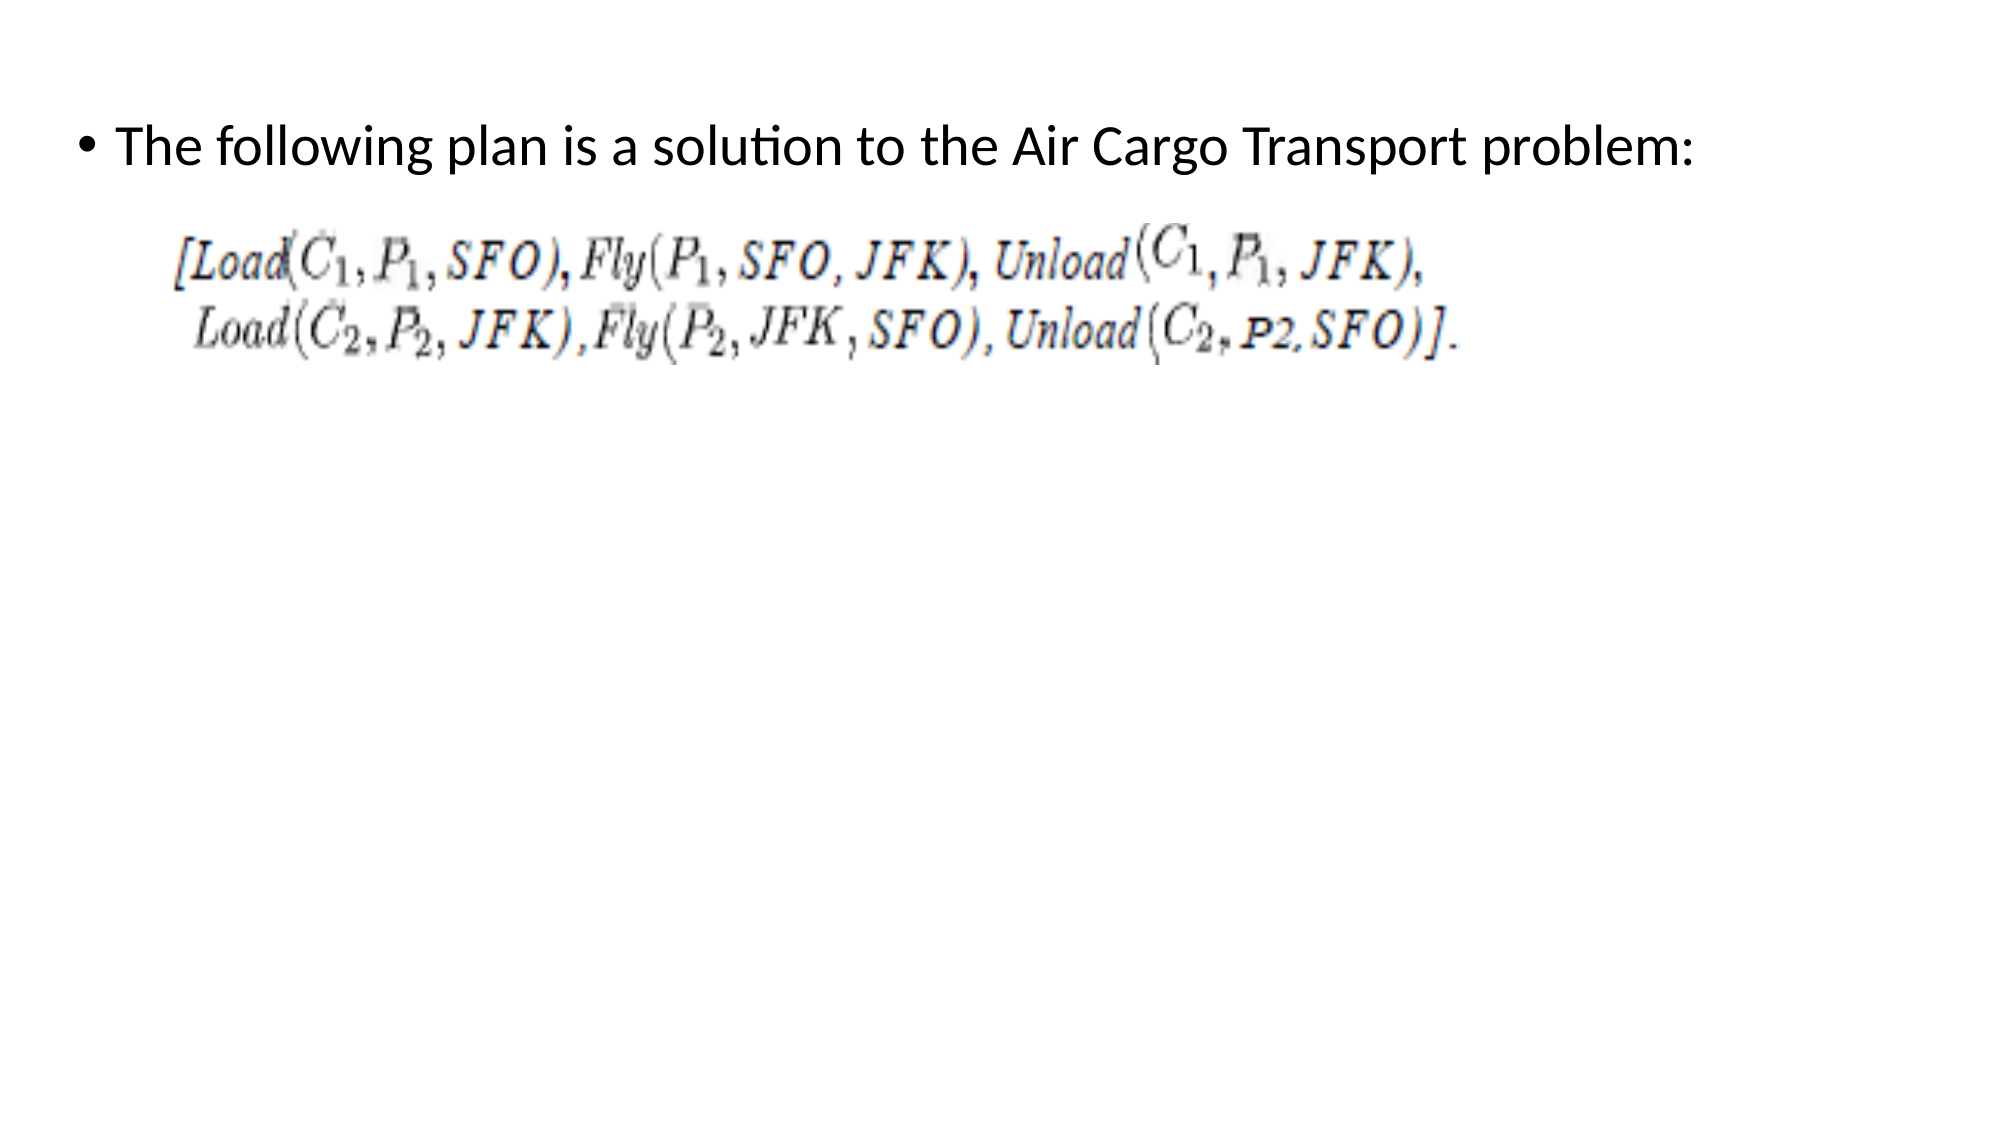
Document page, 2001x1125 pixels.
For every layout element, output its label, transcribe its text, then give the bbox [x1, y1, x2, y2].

list The following plan is a solution to the Air Cargo Transport problem: [63, 108, 1789, 223]
picture [172, 223, 1460, 365]
